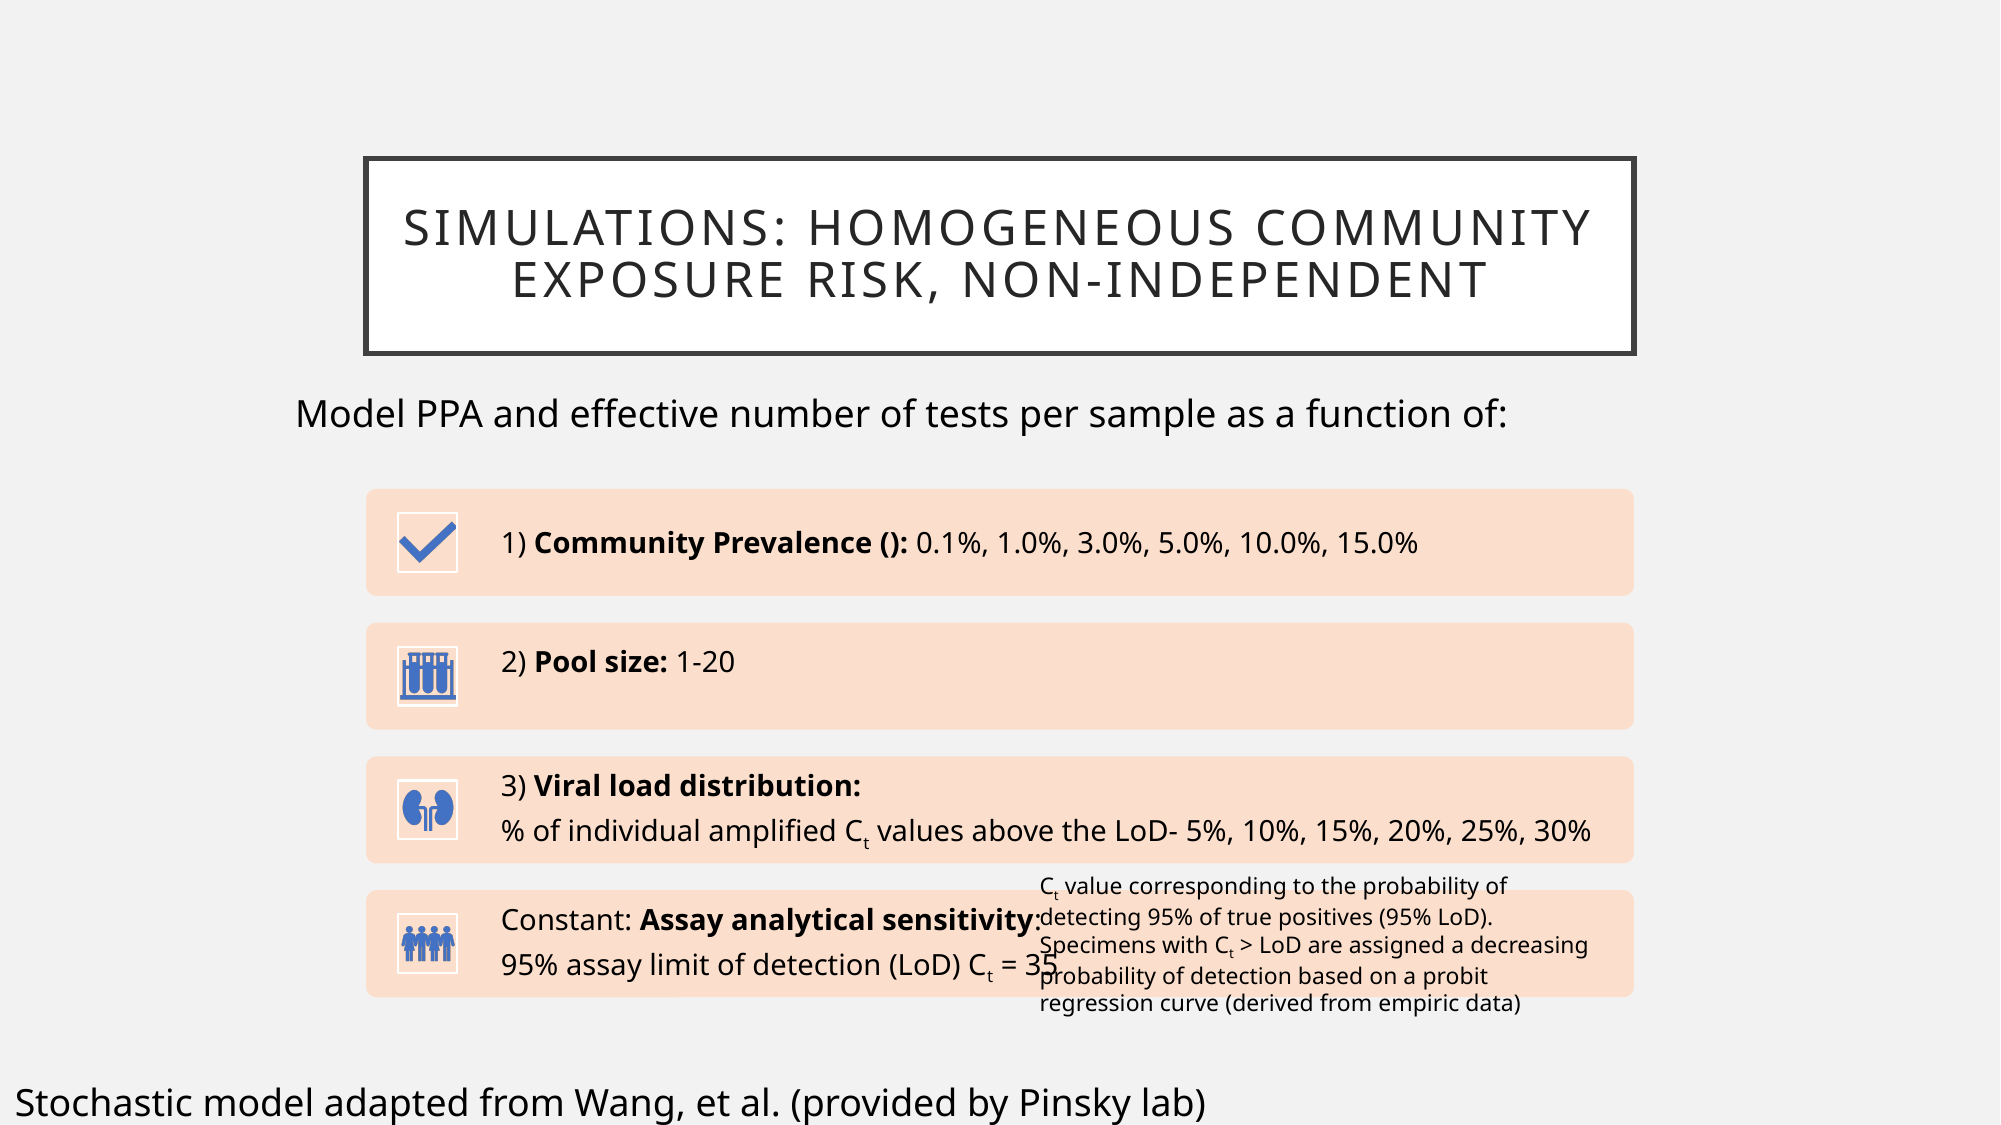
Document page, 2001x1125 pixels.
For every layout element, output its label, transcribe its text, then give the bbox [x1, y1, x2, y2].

text_box Stochastic model adapted from Wang, et al. (provided by Pinsky lab) [0, 1071, 1268, 1125]
picture [399, 782, 456, 838]
picture [399, 514, 456, 571]
picture [399, 648, 456, 704]
text_box Model PPA and effective number of tests per sample as a function of: [280, 382, 1534, 443]
title Simulations: Homogeneous community exposure risk, non-independent [363, 156, 1637, 356]
picture [399, 915, 456, 972]
text_box 2) Pool size: 1-20 [486, 636, 1634, 722]
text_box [1028, 890, 1602, 1012]
